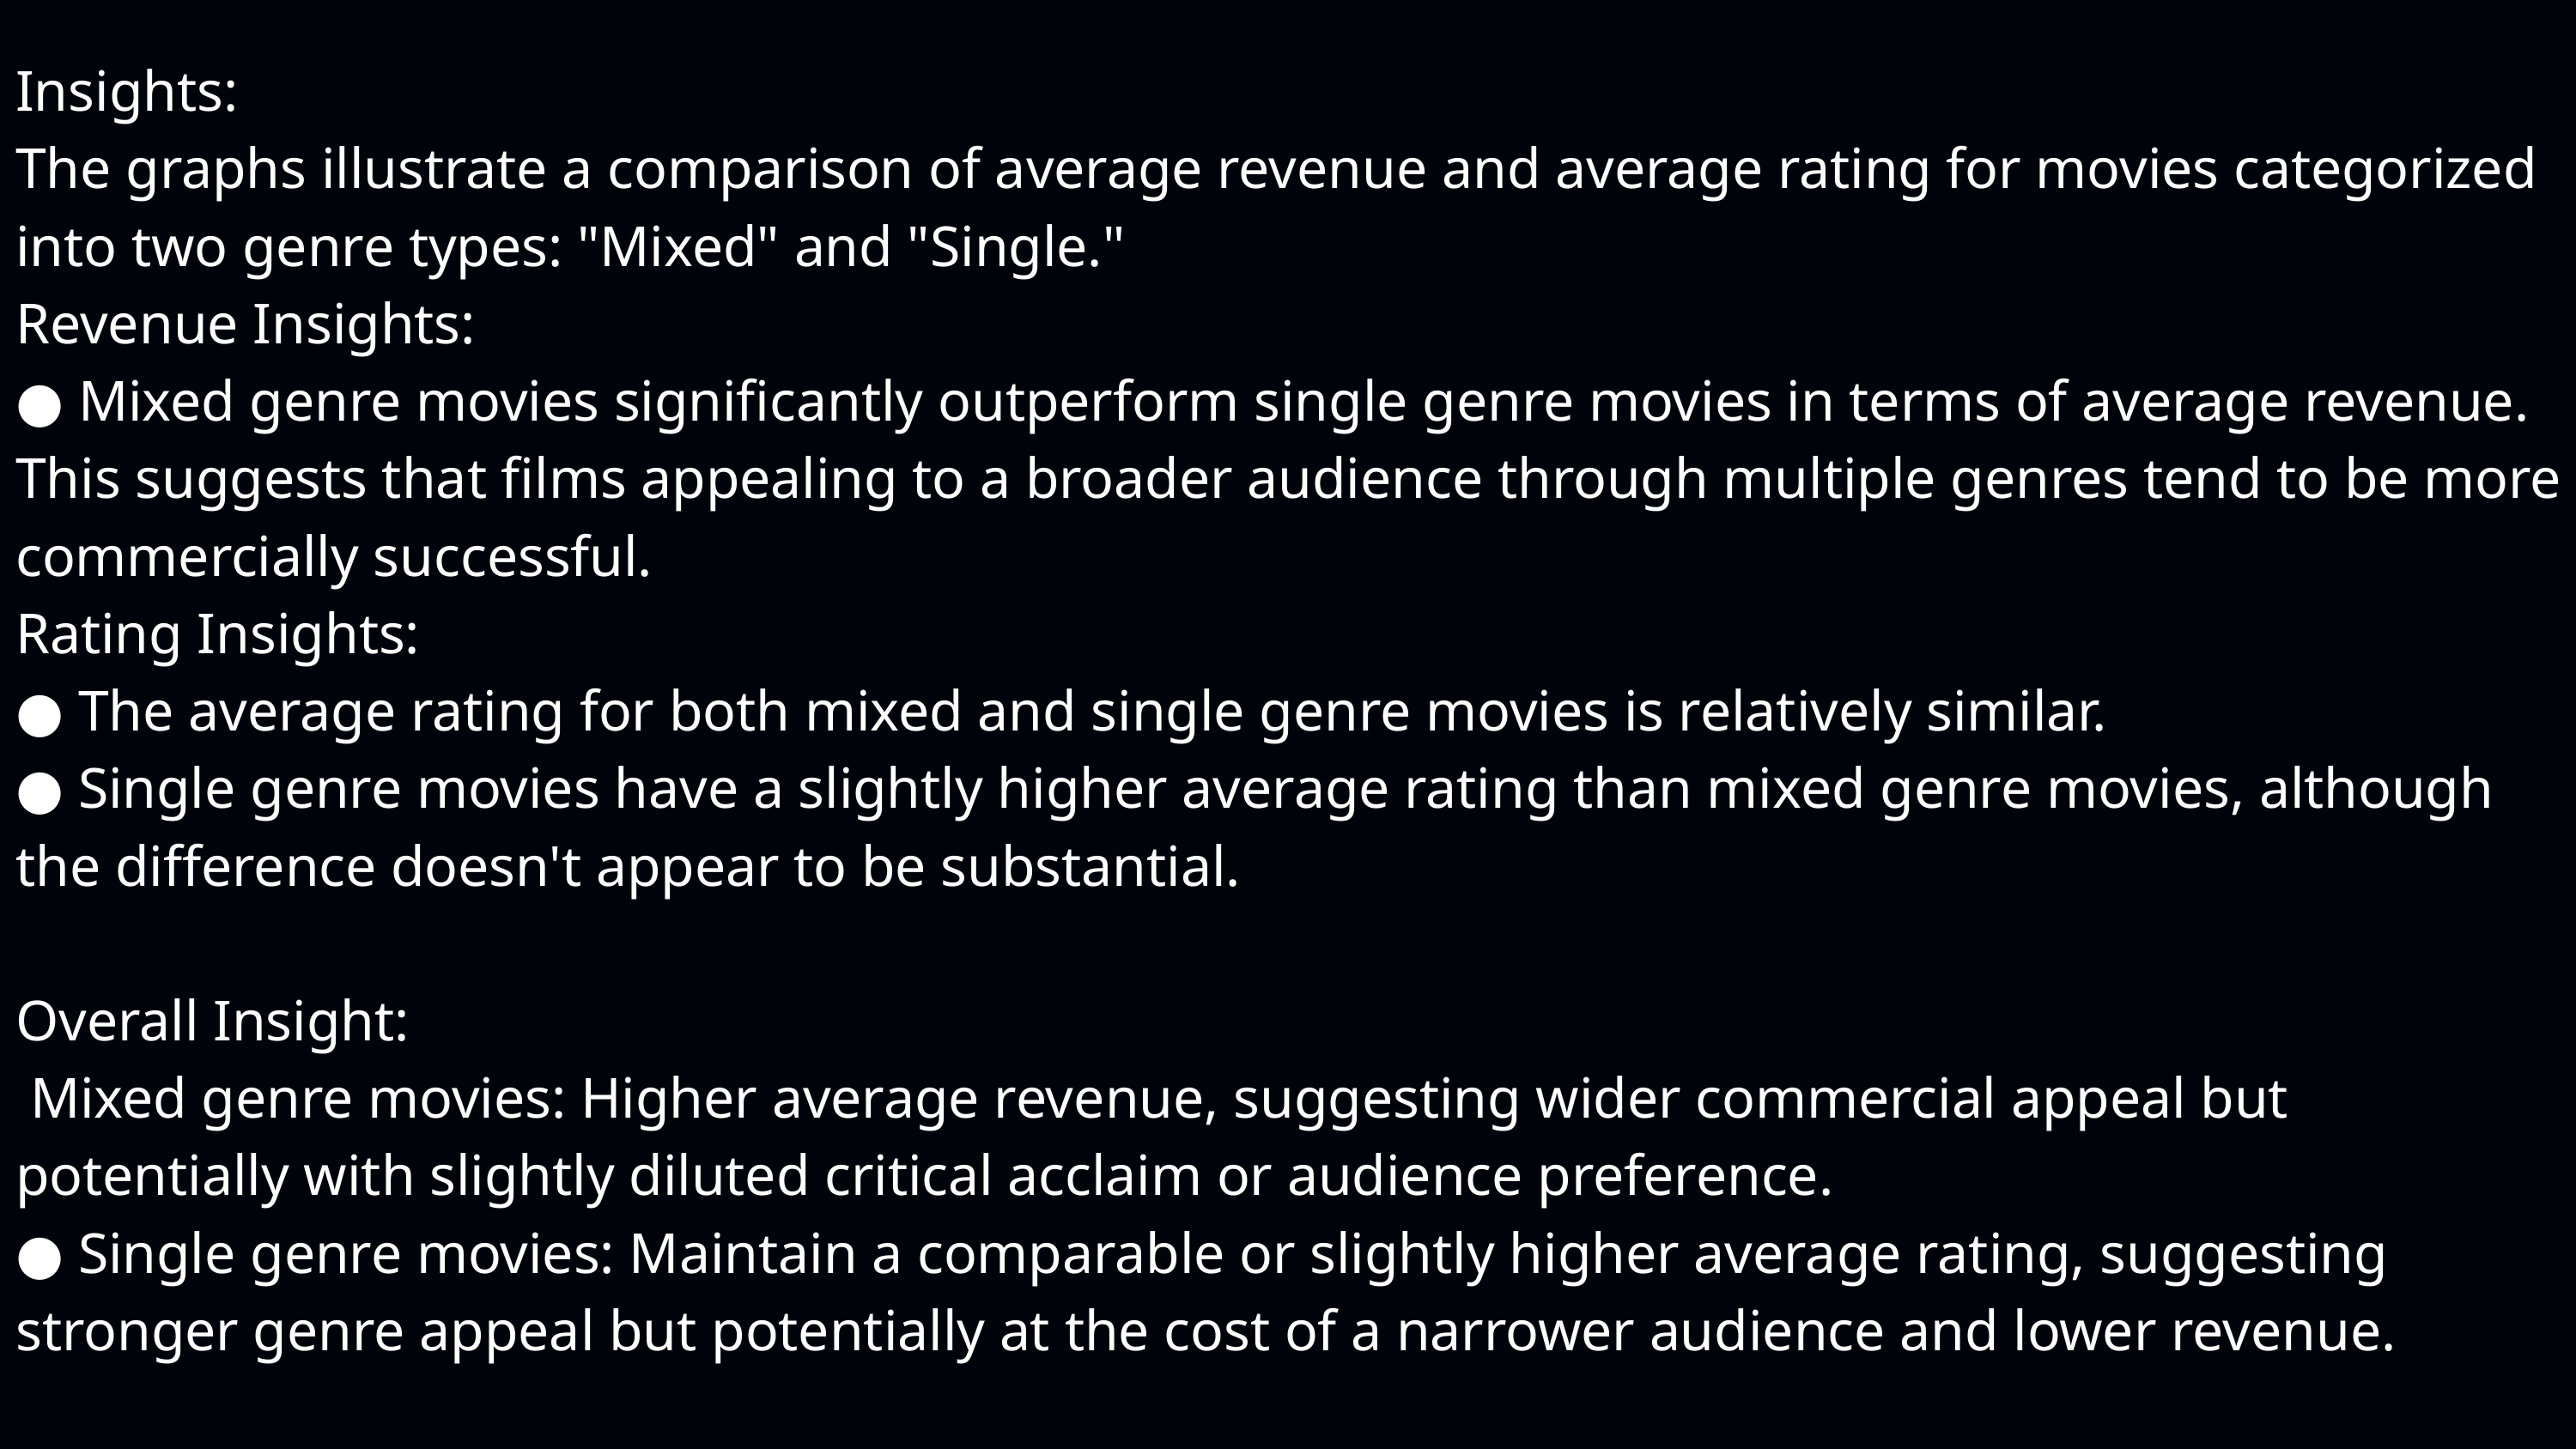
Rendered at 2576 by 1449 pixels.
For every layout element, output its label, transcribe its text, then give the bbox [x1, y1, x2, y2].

text_box Insights: The graphs illustrate a comparison of average revenue and average rating for movies categorized into two genre types: "Mixed" and "Single." Revenue Insights: ● Mixed genre movies significantly outperform single genre movies in terms of average revenue. This suggests that films appealing to a broader audience through multiple genres tend to be more commercially successful. Rating Insights: ● The average rating for both mixed and single genre movies is relatively similar. ● Single genre movies have a slightly higher average rating than mixed genre movies, although the difference doesn't appear to be substantial. Overall Insight: Mixed genre movies: Higher average revenue, suggesting wider commercial appeal but potentially with slightly diluted critical acclaim or audience preference. ● Single genre movies: Maintain a comparable or slightly higher average rating, suggesting stronger genre appeal but potentially at the cost of a narrower audience and lower revenue. [15, 45, 2576, 1362]
